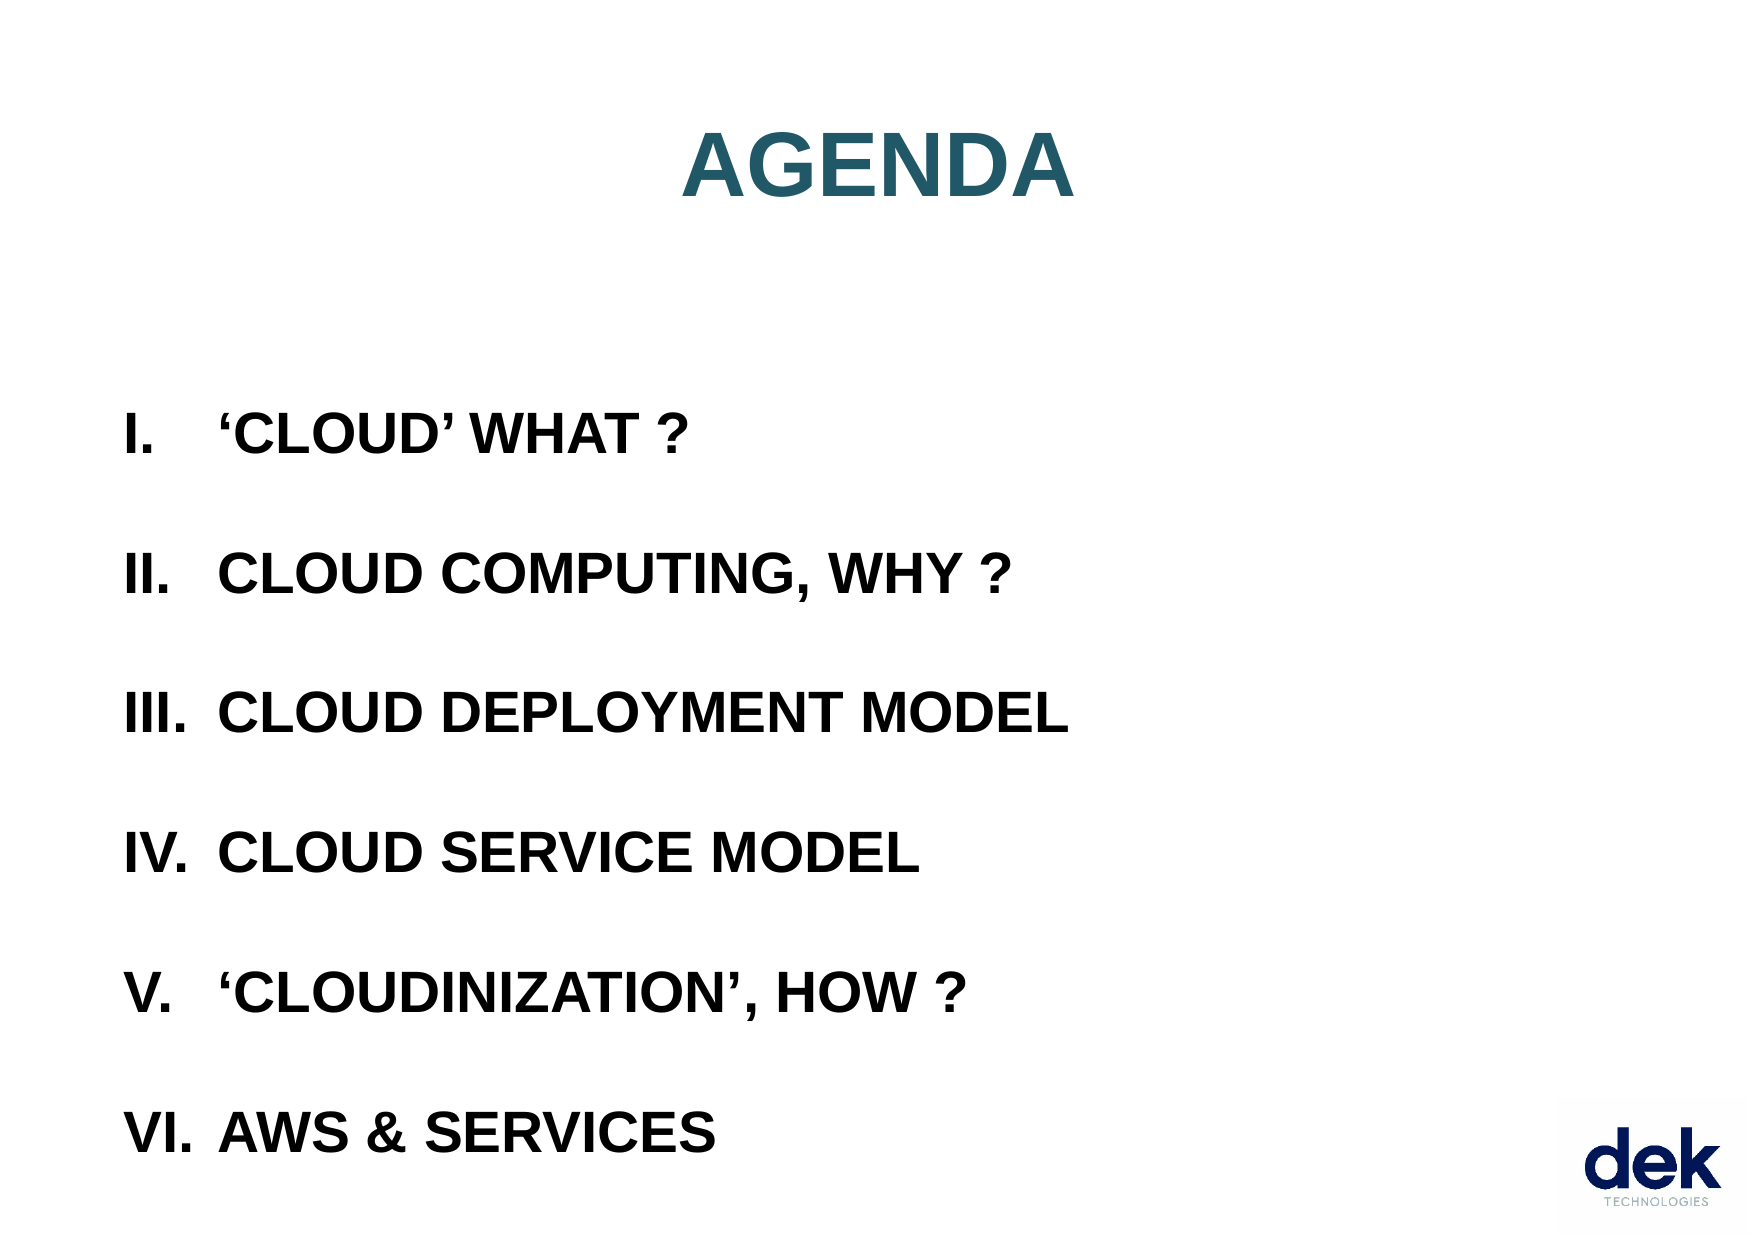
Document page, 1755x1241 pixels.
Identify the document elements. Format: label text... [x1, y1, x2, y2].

text_box AGENDA [127, 97, 1631, 223]
picture [1557, 1098, 1749, 1235]
text_box ‘CLOUD’ WHAT ? CLOUD COMPUTING, WHY ? CLOUD DEPLOYMENT MODEL CLOUD SERVICE MODEL ‘CLOUDINIZATION’, HOW ? AWS & SERVICES [108, 317, 1652, 1172]
